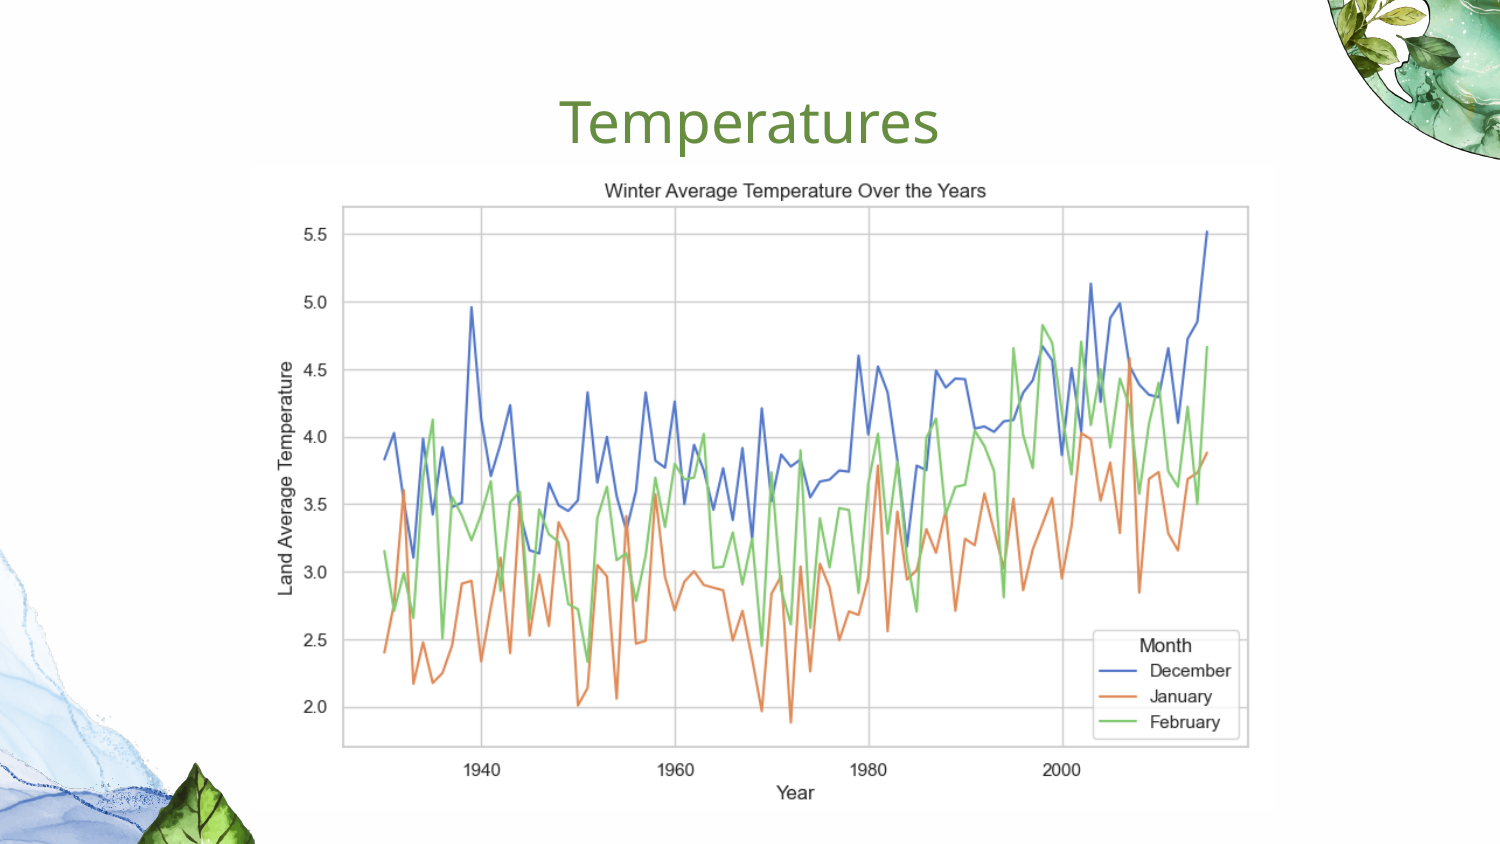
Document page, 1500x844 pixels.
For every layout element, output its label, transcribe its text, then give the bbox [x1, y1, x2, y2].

picture [1323, 0, 1500, 161]
title Temperatures [118, 72, 1382, 167]
picture [0, 166, 1275, 844]
